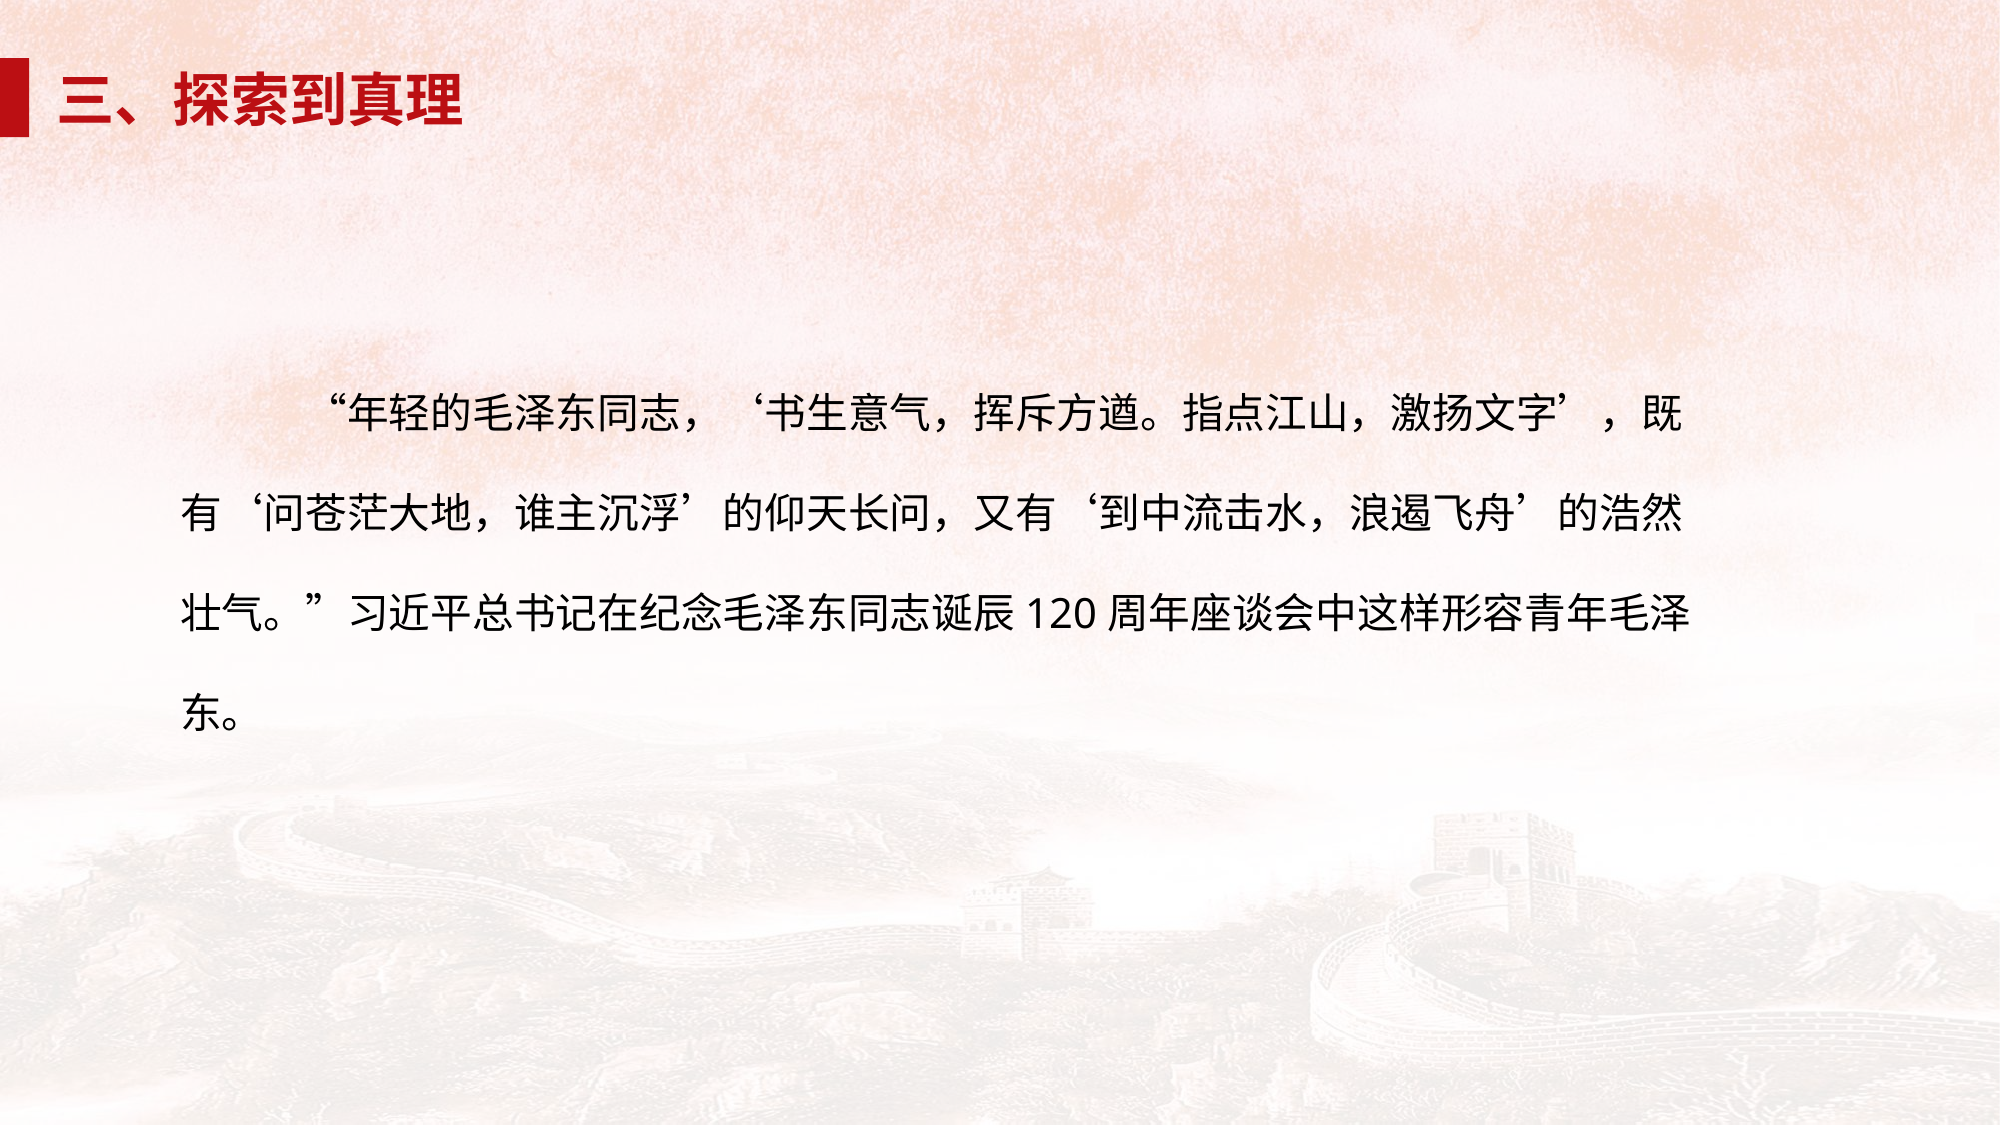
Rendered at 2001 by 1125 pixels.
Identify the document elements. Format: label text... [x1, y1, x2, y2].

text_box [0, 57, 30, 138]
text_box “年轻的毛泽东同志，‘书生意气，挥斥方遒。指点江山，激扬文字’，既有‘问苍茫大地，谁主沉浮’的仰天长问，又有‘到中流击水，浪遏飞舟’的浩然壮气。”习近平总书记在纪念毛泽东同志诞辰120周年座谈会中这样形容青年毛泽东。 [165, 329, 1707, 745]
text_box 三、探索到真理 [41, 55, 480, 141]
